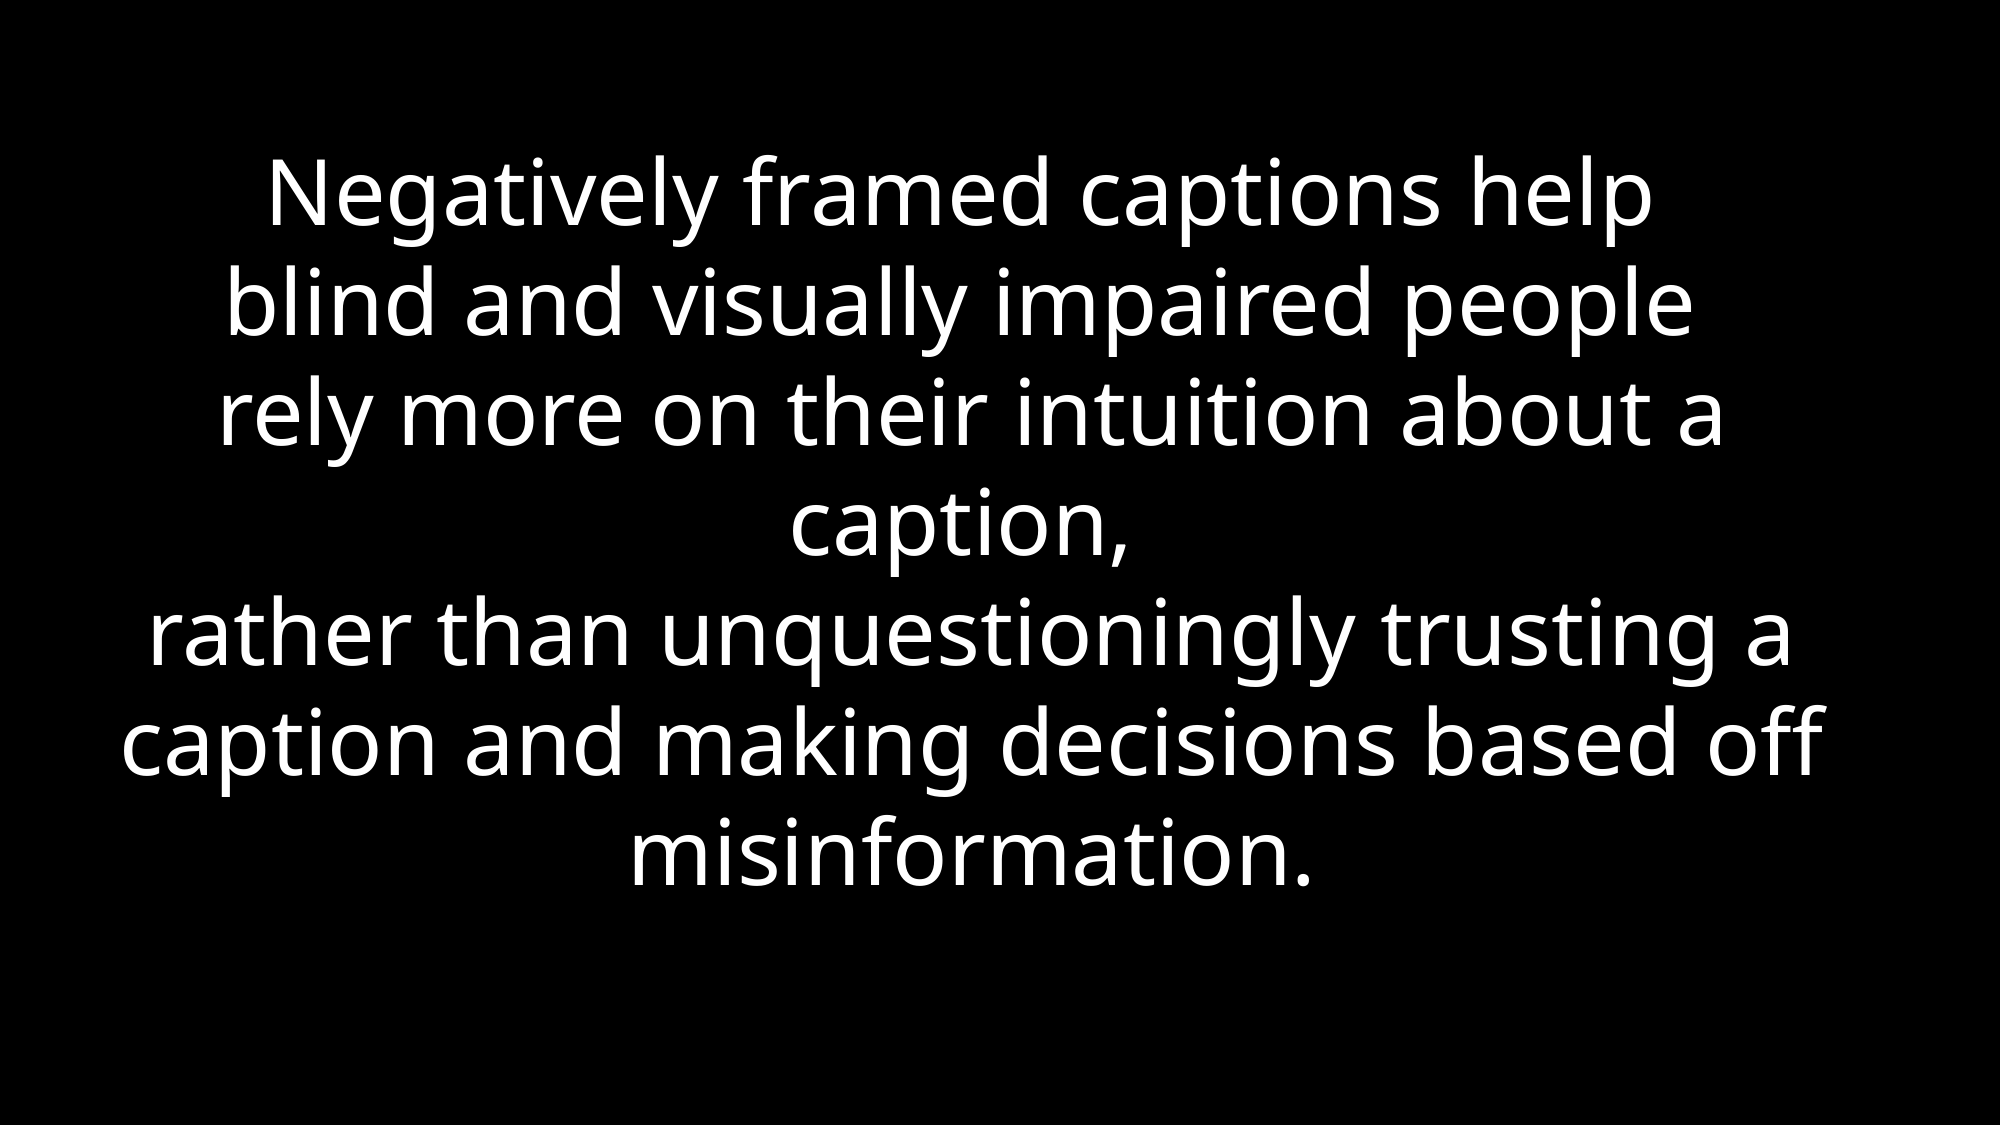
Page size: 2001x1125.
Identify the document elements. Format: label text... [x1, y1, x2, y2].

text_box Negatively framed captions help blind and visually impaired people rely more on their intuition about a caption, rather than unquestioningly trusting a caption and making decisions based off misinformation. [36, 126, 1909, 911]
